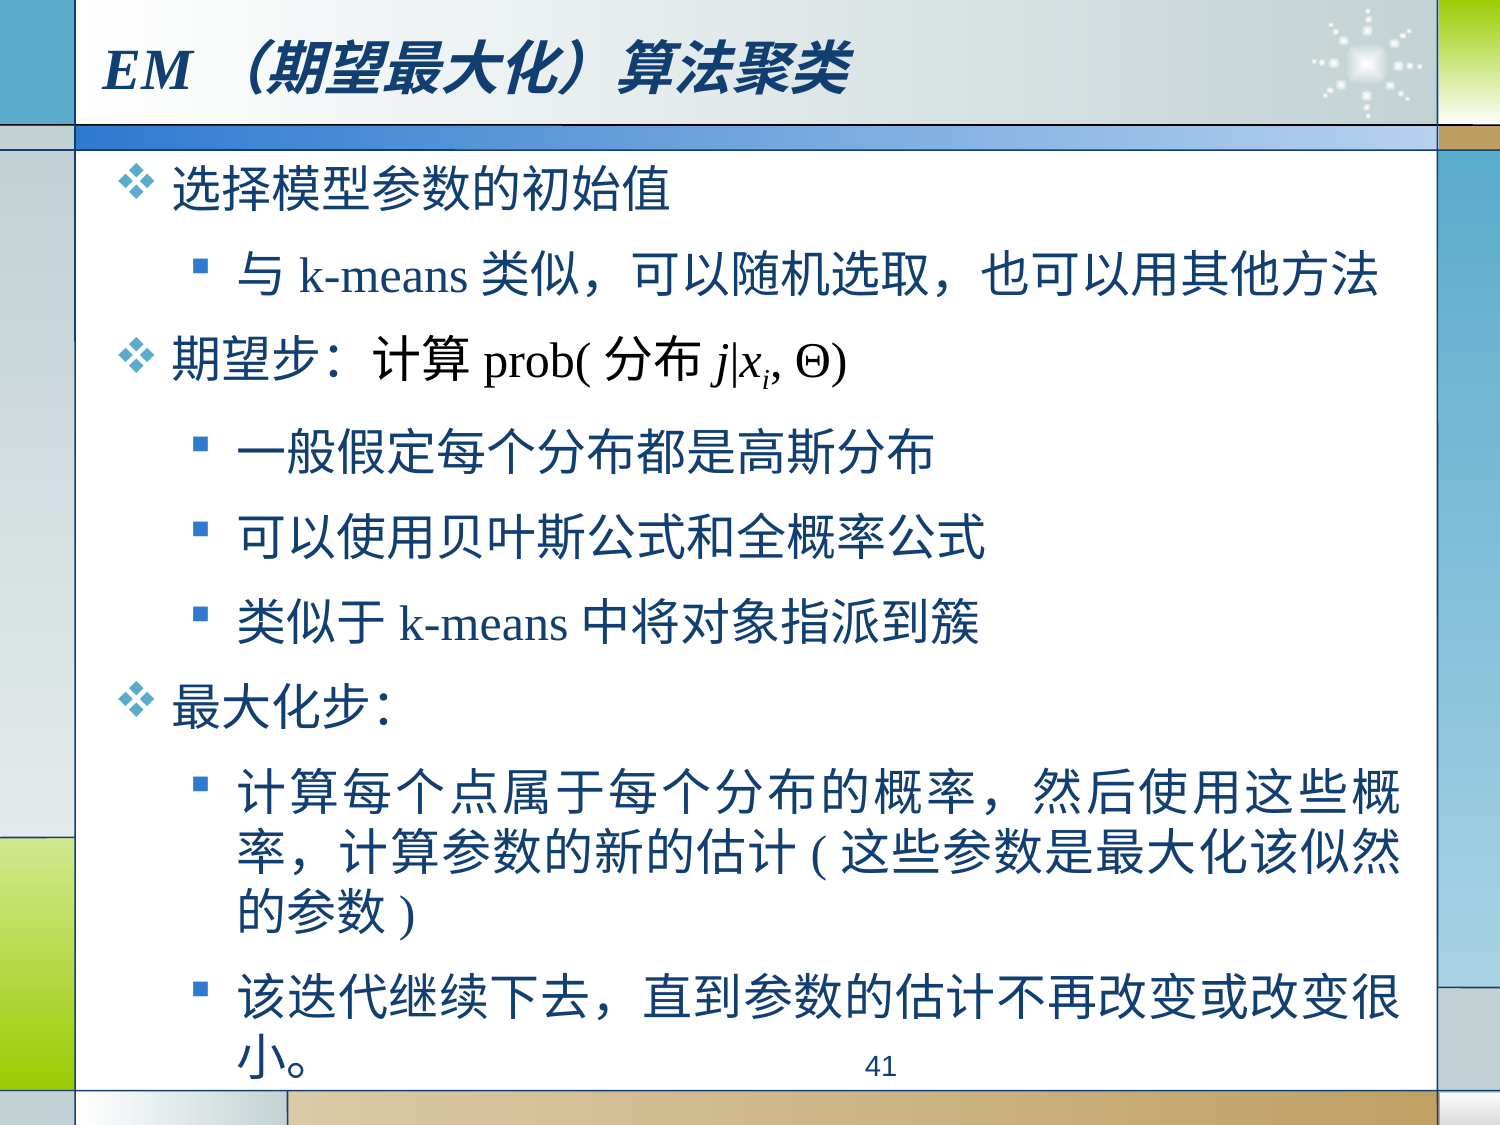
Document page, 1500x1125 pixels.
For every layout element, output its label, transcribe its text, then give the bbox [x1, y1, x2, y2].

slide_number 41 [562, 1039, 913, 1081]
title EM（期望最大化）算法聚类 [87, 19, 1188, 113]
list 选择模型参数的初始值 与k-means类似，可以随机选取，也可以用其他方法 期望步：计算prob(分布j|xi, Θ) 一般假定每个分布都是高斯分布 可以使用贝叶斯公式和全概率公式 类似于k-means中将对象指派到簇 最大化步： 计算每个点属于每个分布的概率，然后使用这些概率，计算参数的新的估计(这些参数是最大化该似然的参数) 该迭代继续下去，直到参数的估计不再改变或改变很小。 [99, 149, 1417, 1076]
